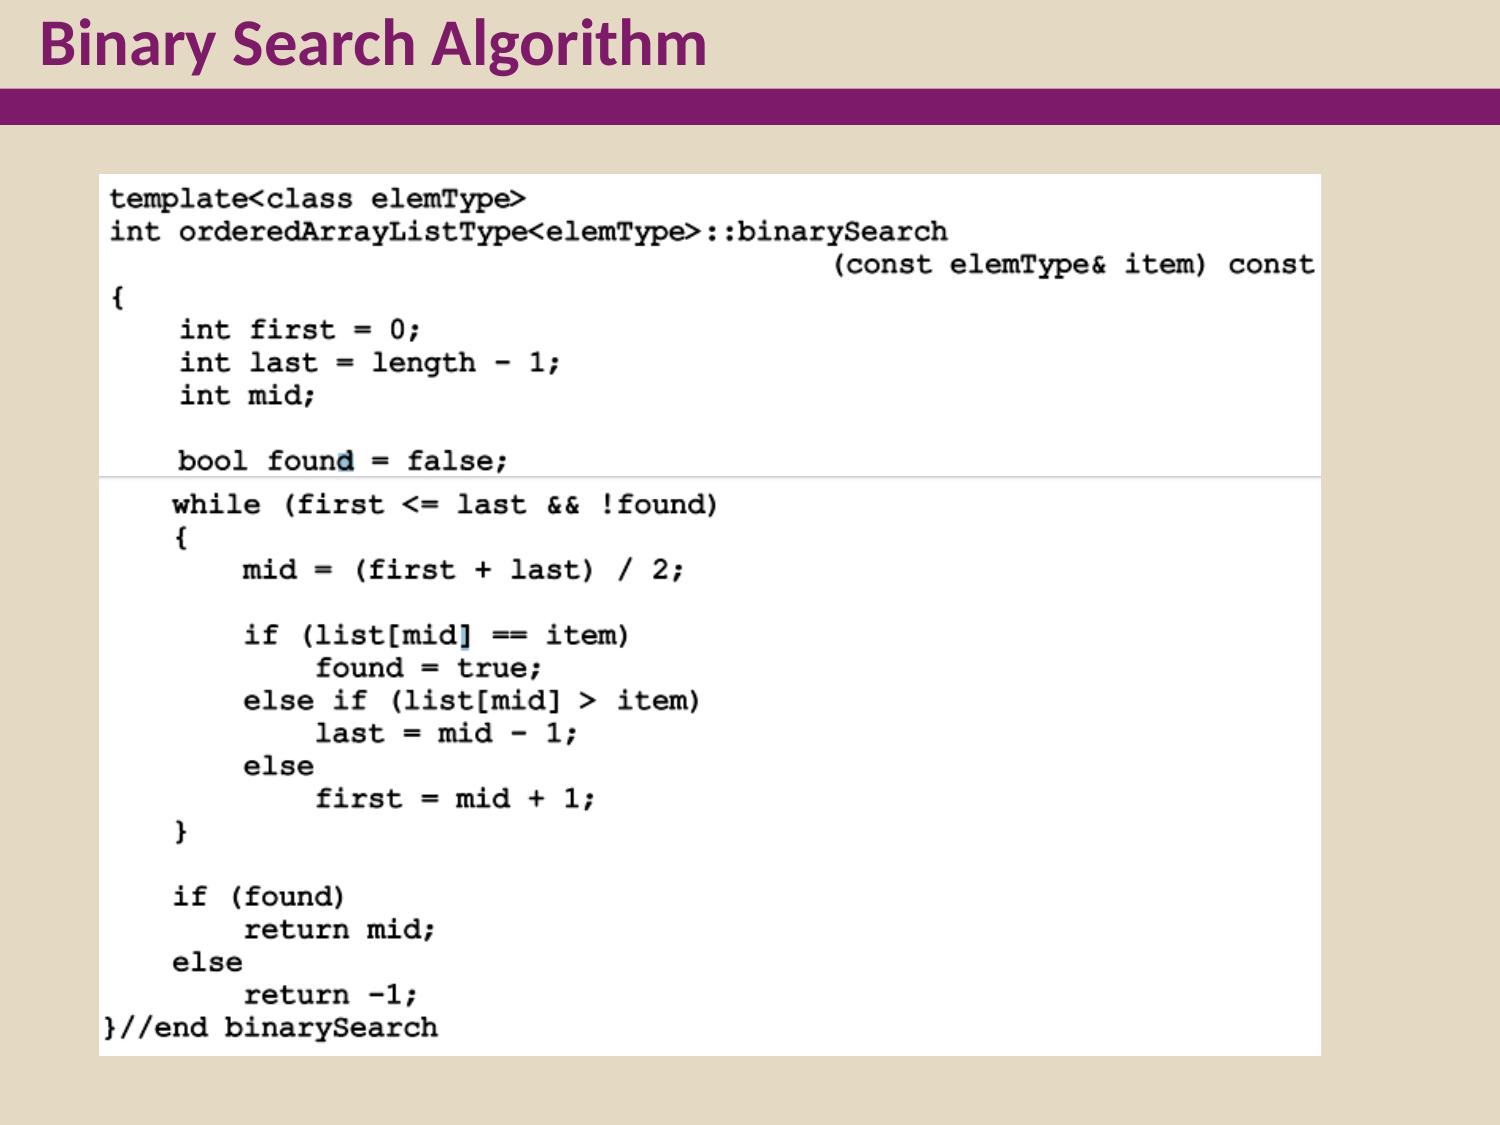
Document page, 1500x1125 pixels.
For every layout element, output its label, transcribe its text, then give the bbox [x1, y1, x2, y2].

picture [99, 174, 1321, 1057]
text_box Binary Search Algorithm [24, 0, 763, 87]
text_box [0, 88, 1500, 125]
